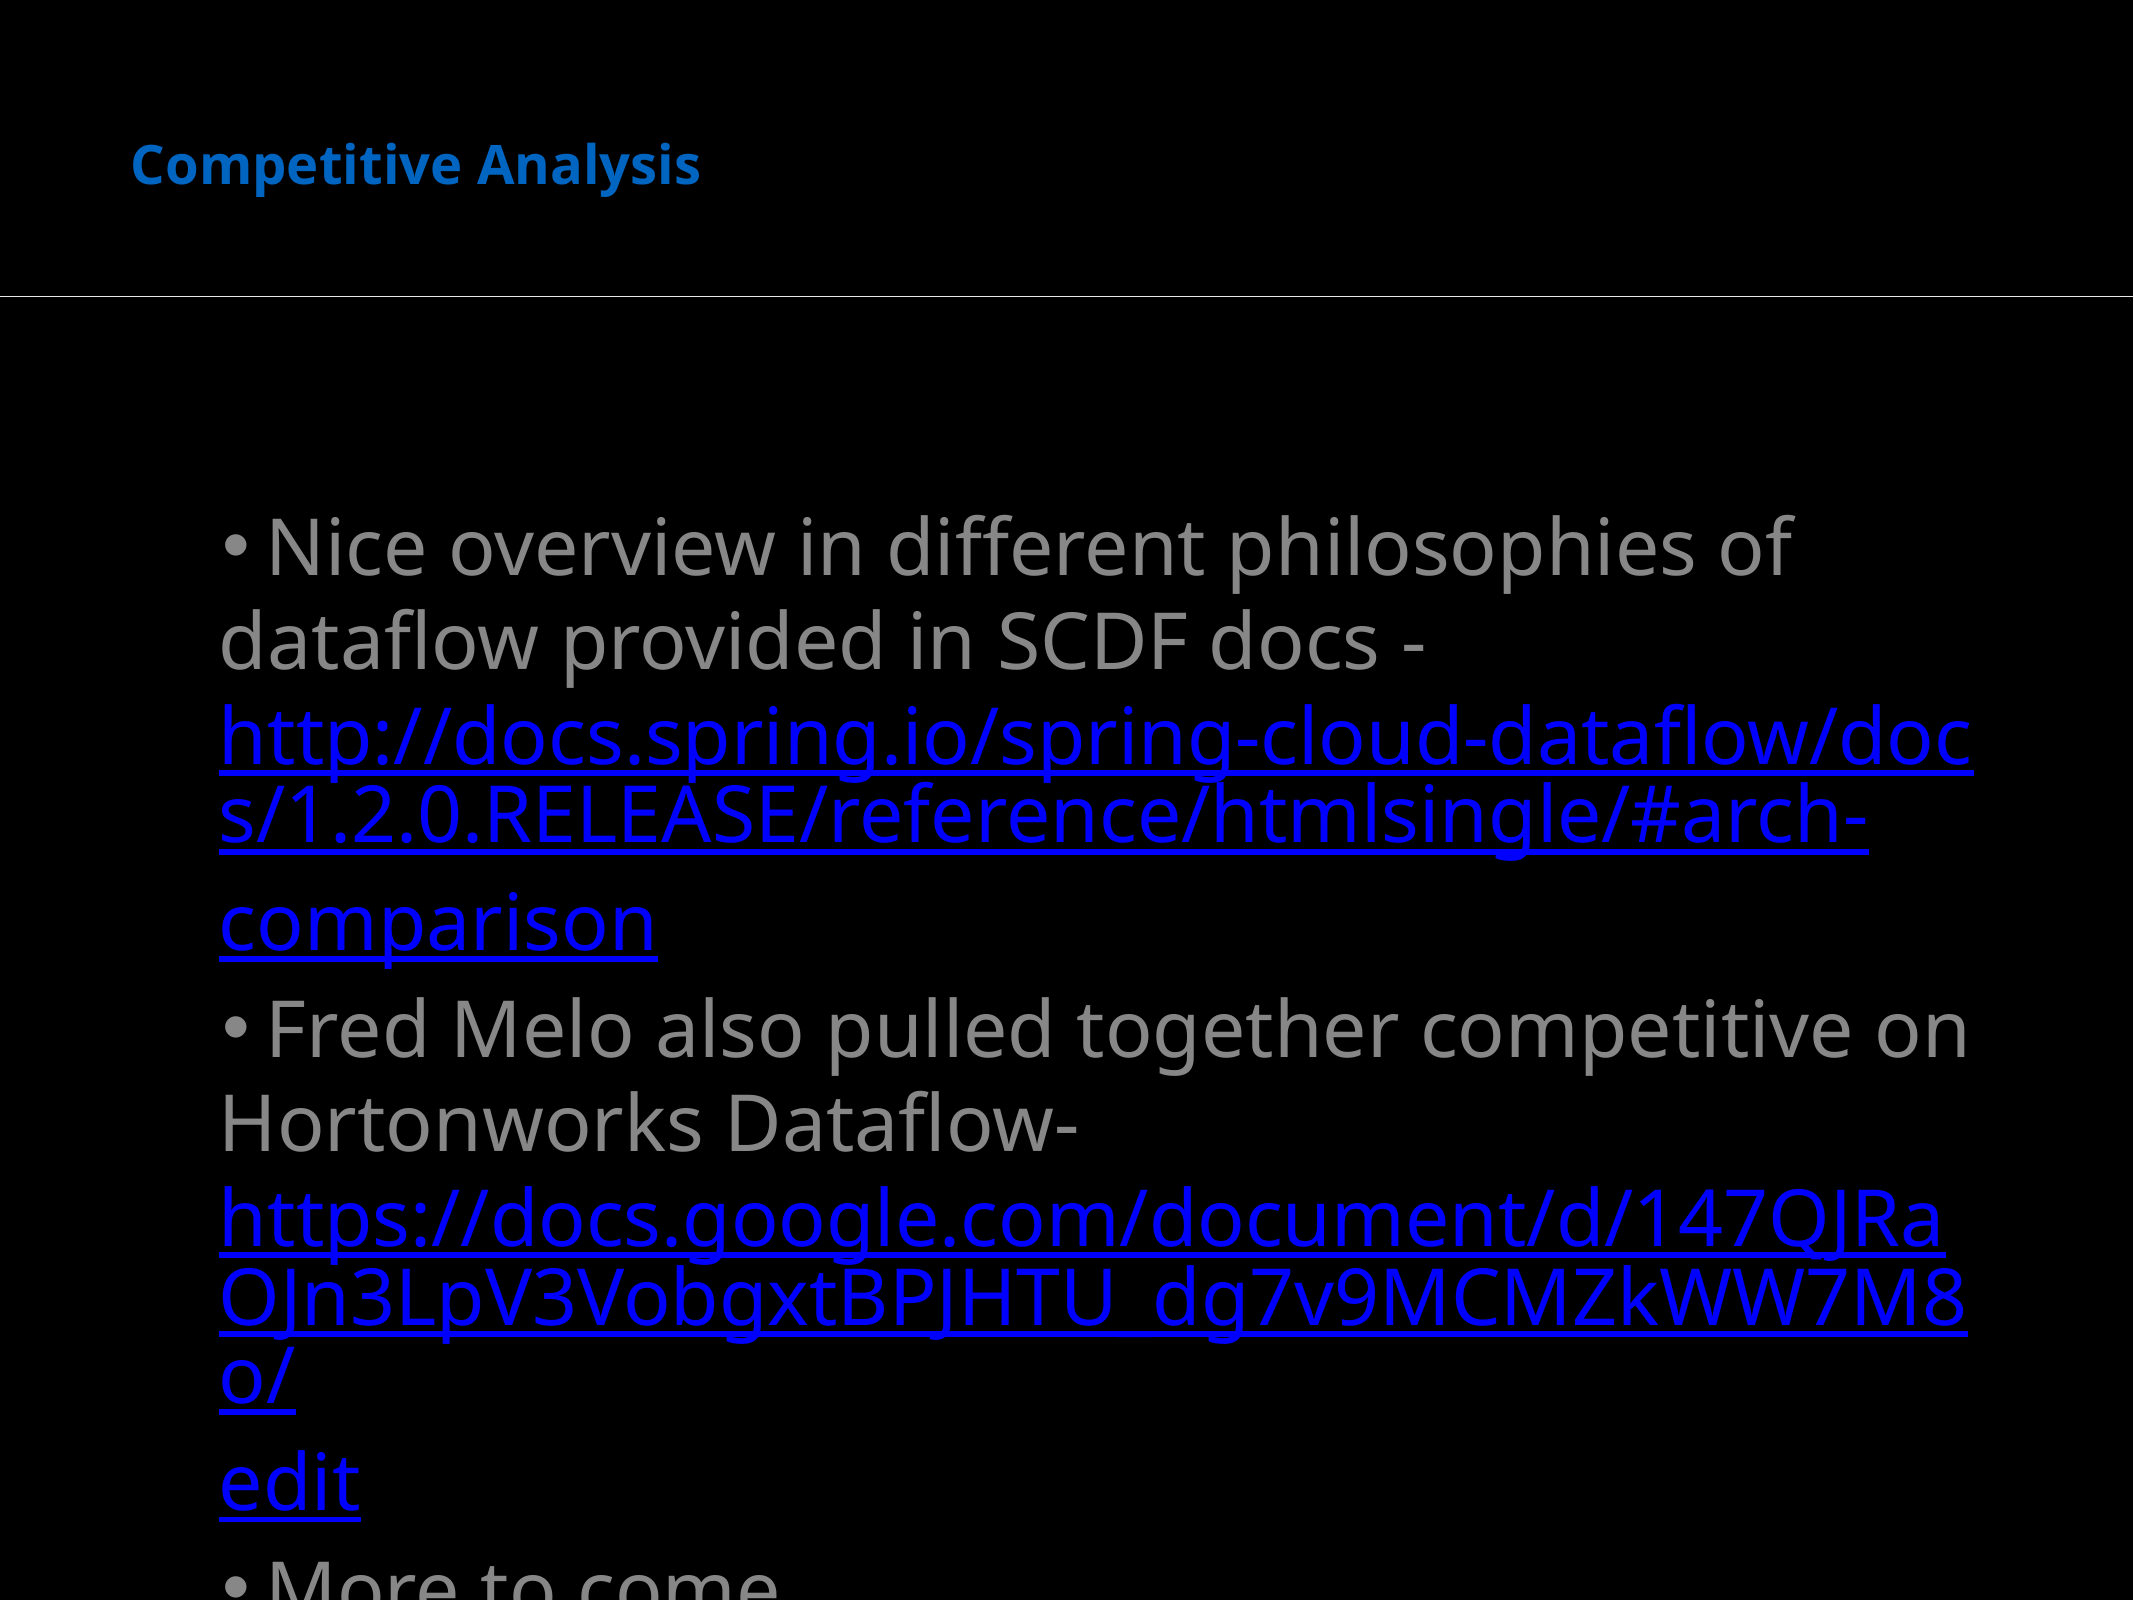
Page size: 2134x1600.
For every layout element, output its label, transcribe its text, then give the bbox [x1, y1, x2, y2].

list Nice overview in different philosophies of dataflow provided in SCDF docs - http://docs.spring.io/spring-cloud-dataflow/docs/1.2.0.RELEASE/reference/htmlsingle/#arch-comparison Fred Melo also pulled together competitive on Hortonworks Dataflow- https://docs.google.com/document/d/147QJRaOJn3LpV3VobgxtBPJHTU_dg7v9MCMZkWW7M8o/edit More to come … [106, 472, 2028, 1430]
title Competitive Analysis [106, 105, 1662, 221]
